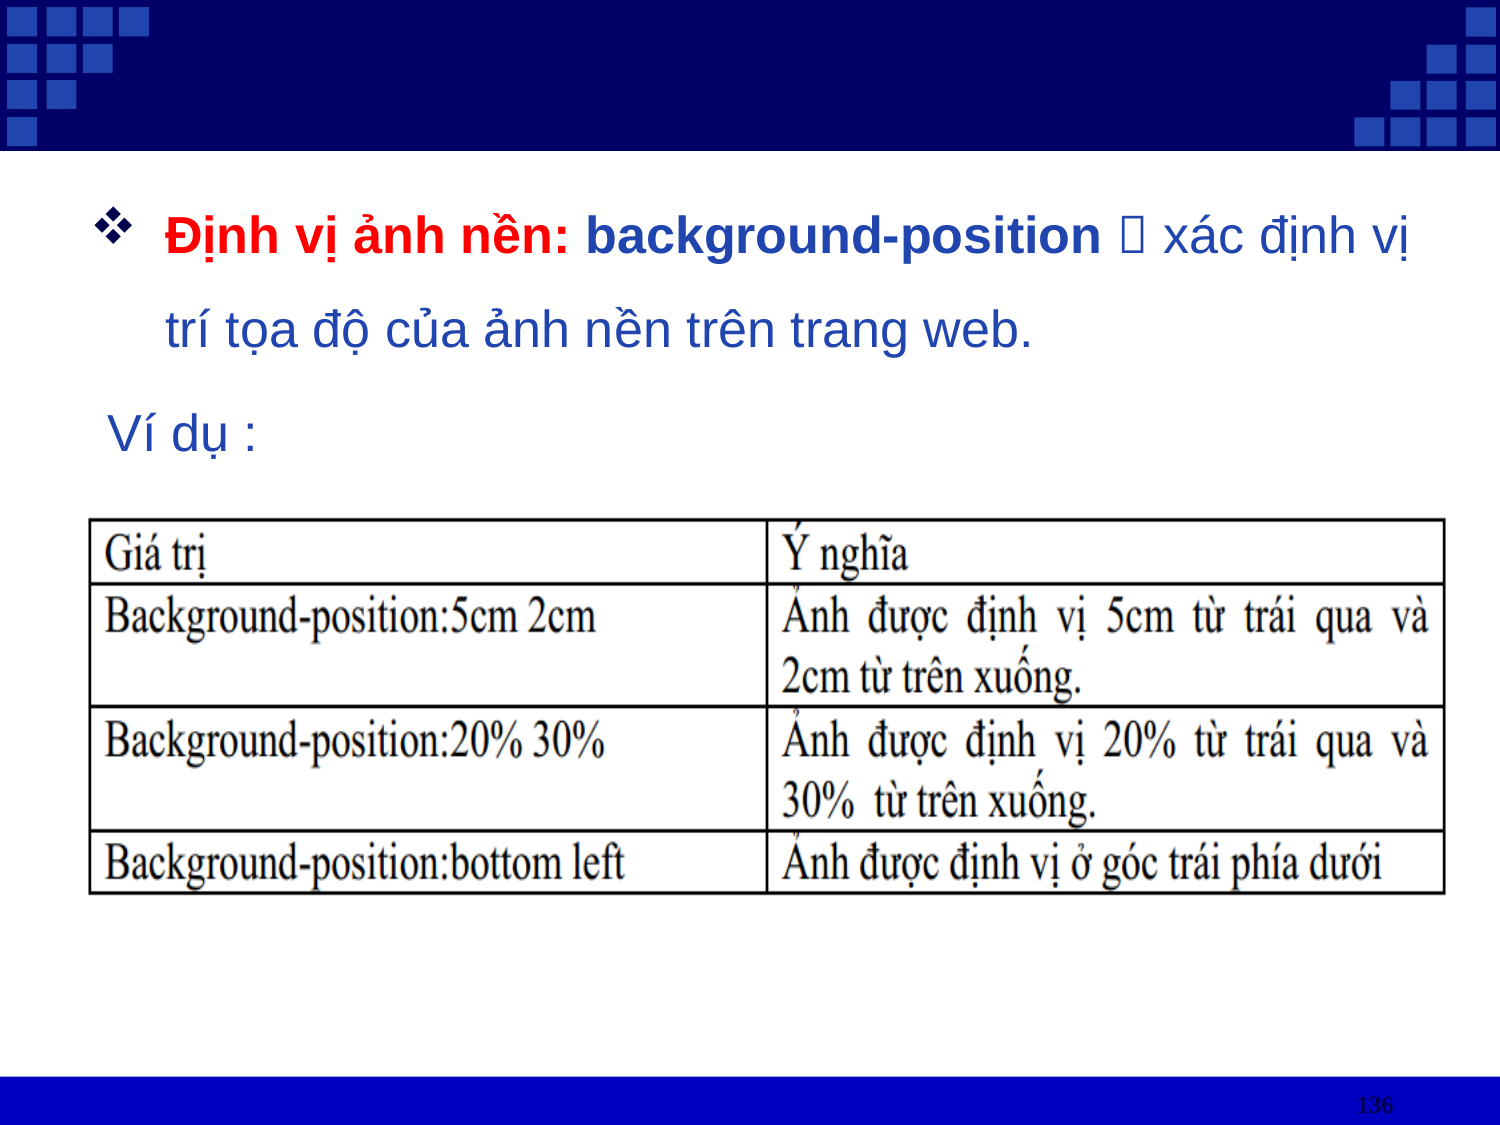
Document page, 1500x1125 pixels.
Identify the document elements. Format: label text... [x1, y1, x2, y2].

list Định vị ảnh nền: background-position  xác định vị trí tọa độ của ảnh nền trên trang web. Ví dụ : [75, 162, 1425, 501]
slide_number 136 [1324, 1080, 1426, 1125]
picture [78, 499, 1463, 913]
